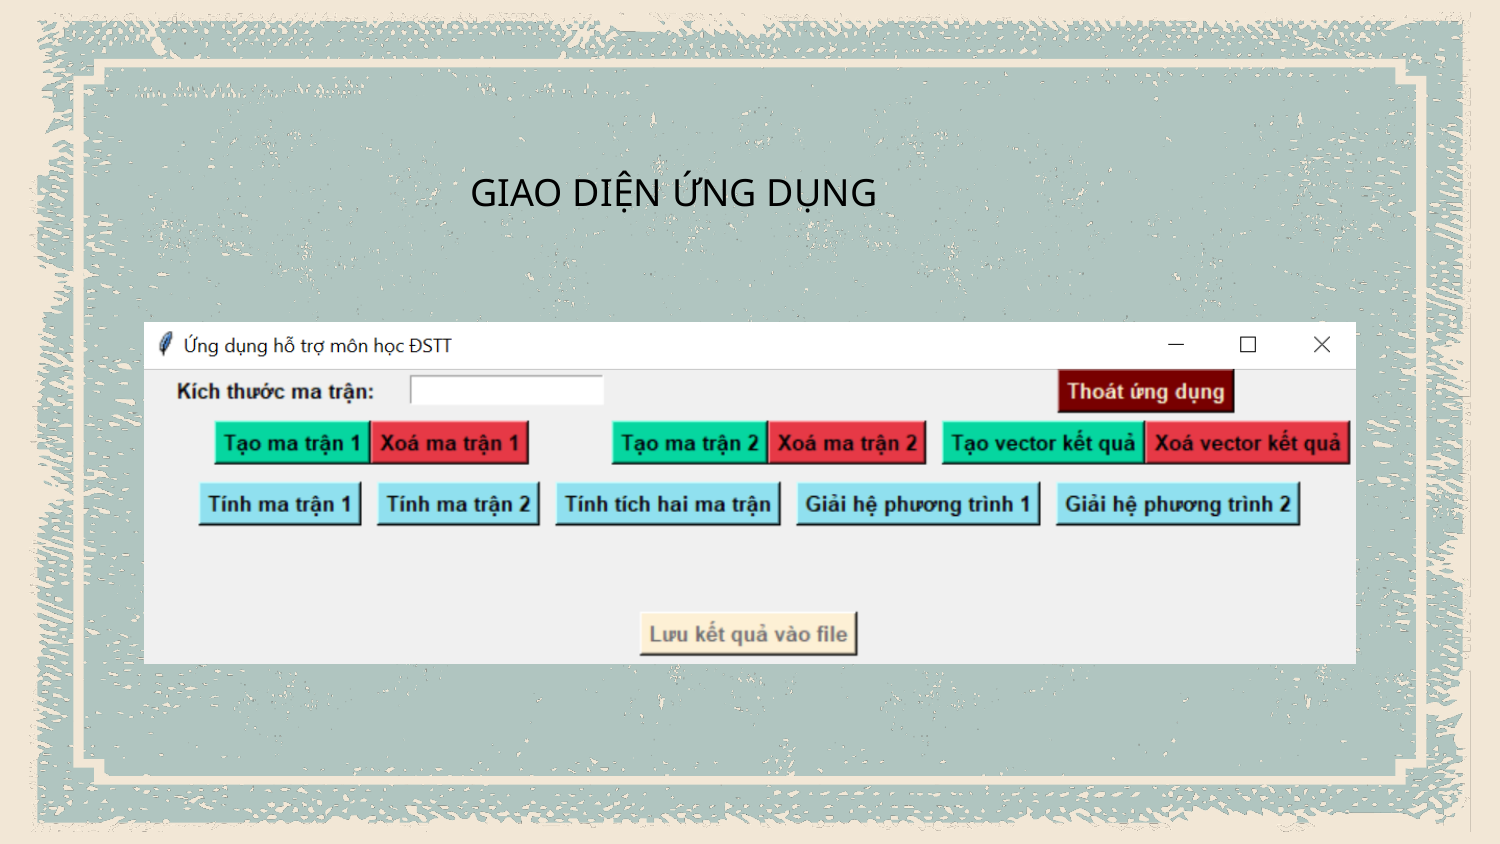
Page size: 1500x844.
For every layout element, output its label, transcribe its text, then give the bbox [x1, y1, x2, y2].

text_box GIAO DIỆN ỨNG DỤNG [456, 161, 1294, 267]
picture [29, 12, 1471, 832]
